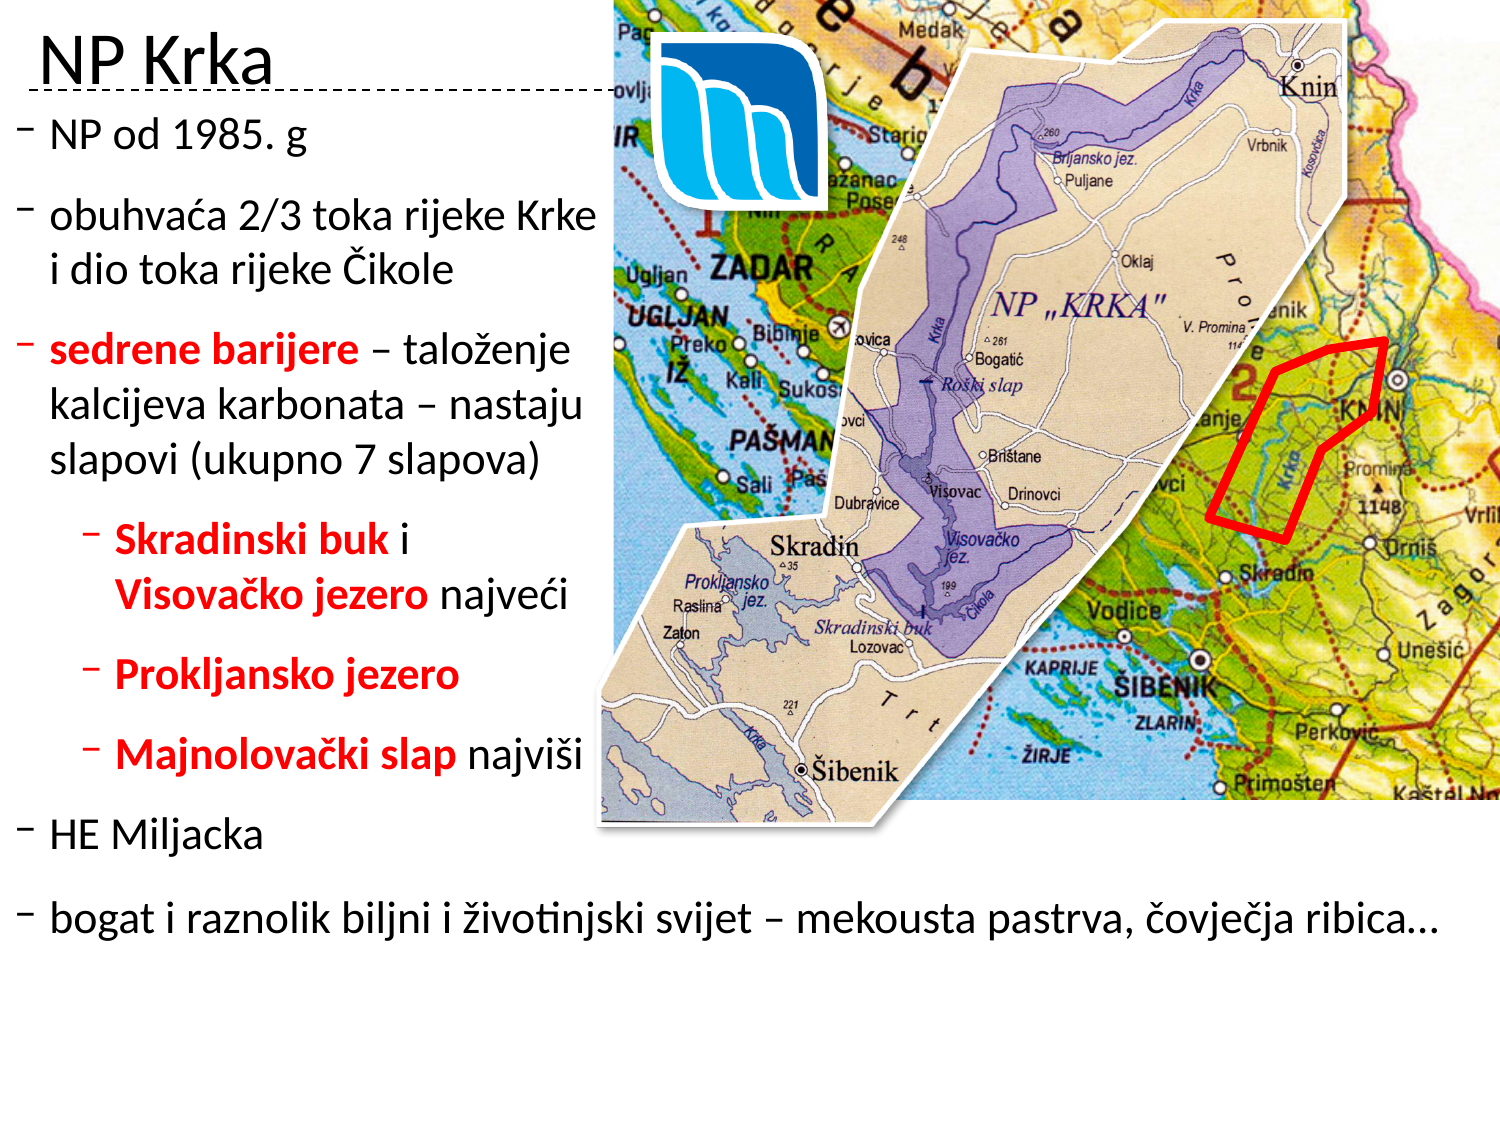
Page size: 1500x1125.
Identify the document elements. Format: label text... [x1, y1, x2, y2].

picture [584, 0, 1500, 841]
title NP Krka [23, 7, 580, 96]
text_box NP od 1985. g obuhvaća 2/3 toka rijeke Krke i dio toka rijeke Čikole sedrene barijere – taloženje kalcijeva karbonata – nastaju slapovi (ukupno 7 slapova) Skradinski buk i Visovačko jezero najveći Prokljansko jezero Majnolovački slap najviši HE Miljacka [0, 96, 579, 800]
text_box bogat i raznolik biljni i životinjski svijet – mekousta pastrva, čovječja ribica… [0, 880, 1500, 1125]
